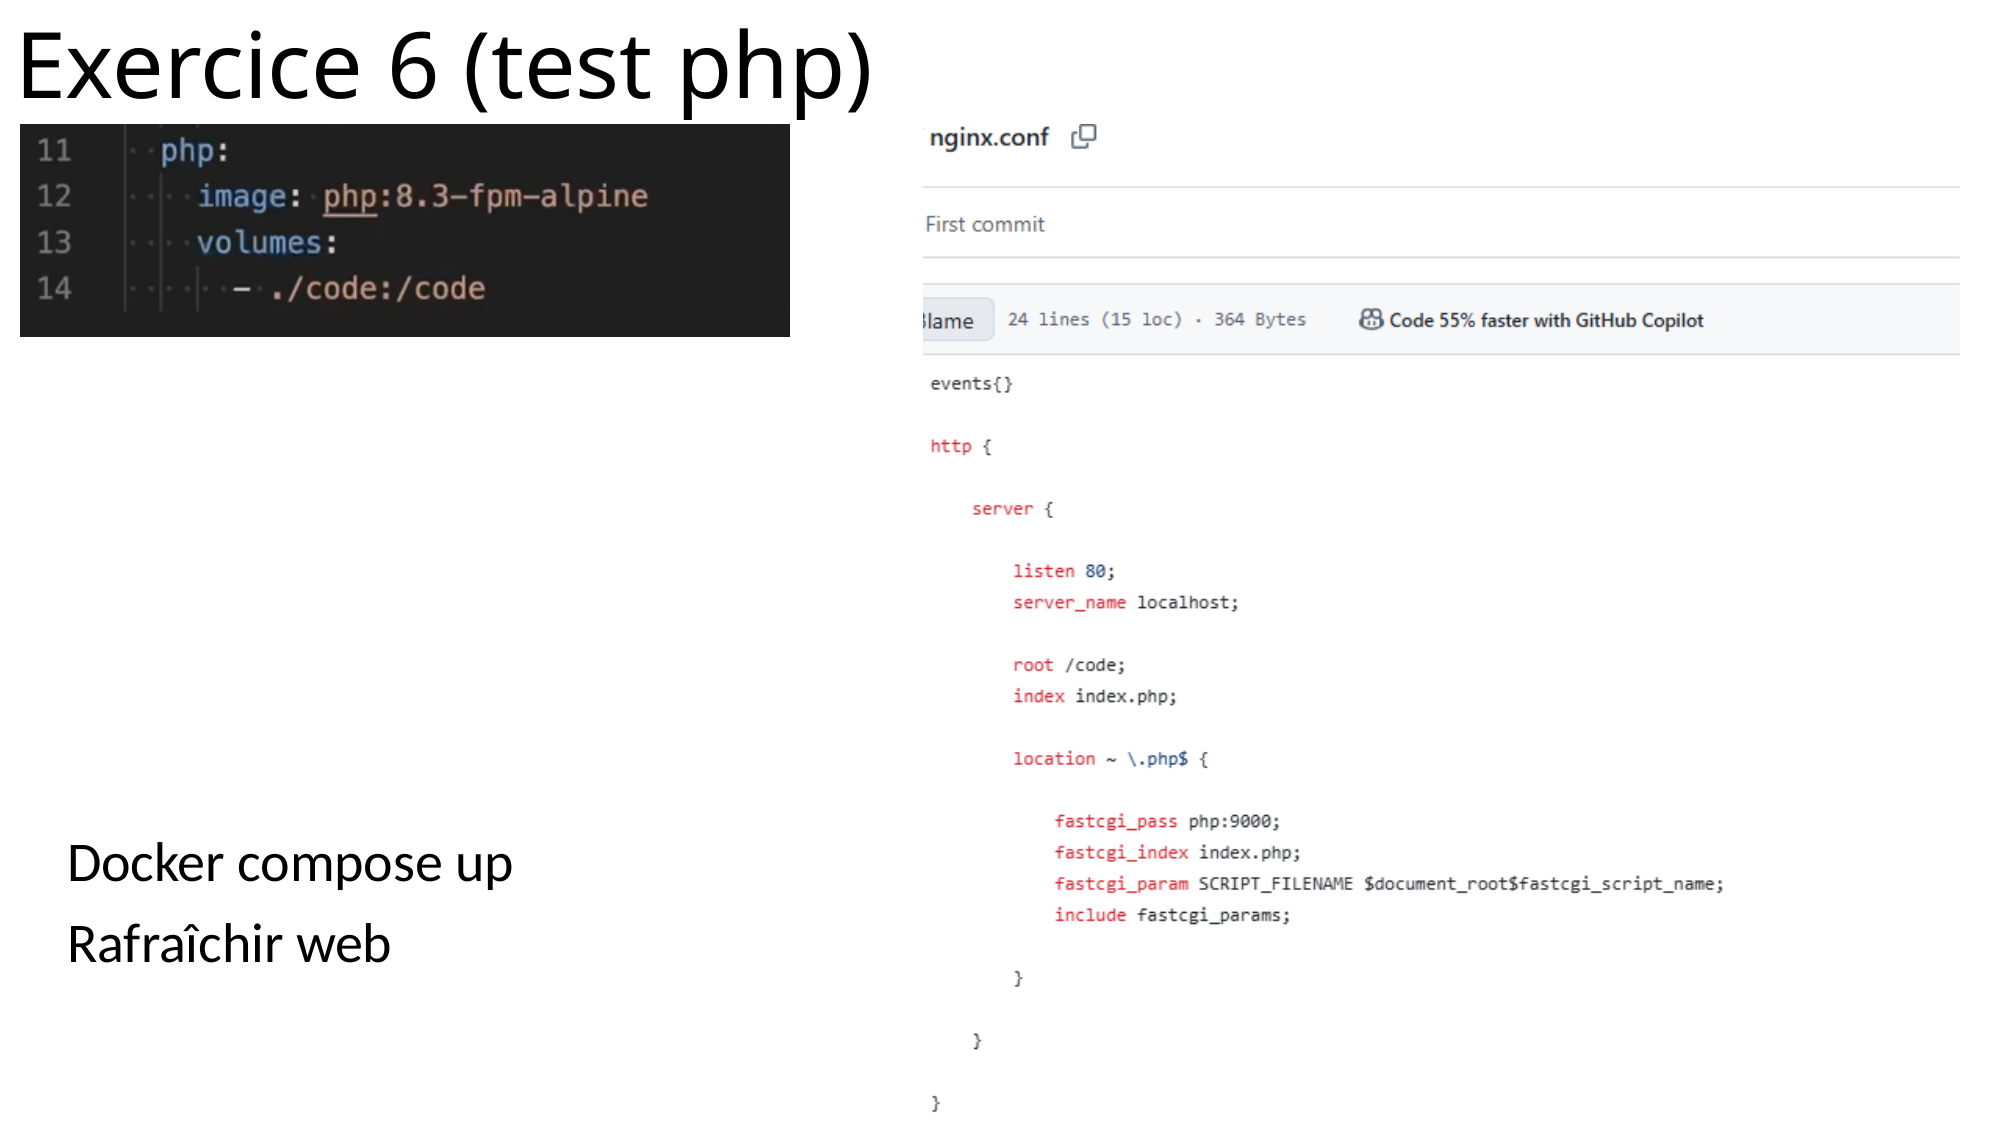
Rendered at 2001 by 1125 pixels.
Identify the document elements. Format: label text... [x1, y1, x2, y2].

title Exercice 6 (test php) [0, 0, 1725, 178]
picture [20, 124, 790, 337]
list Docker compose up Rafraîchir web [52, 177, 923, 983]
picture [923, 124, 1960, 1123]
